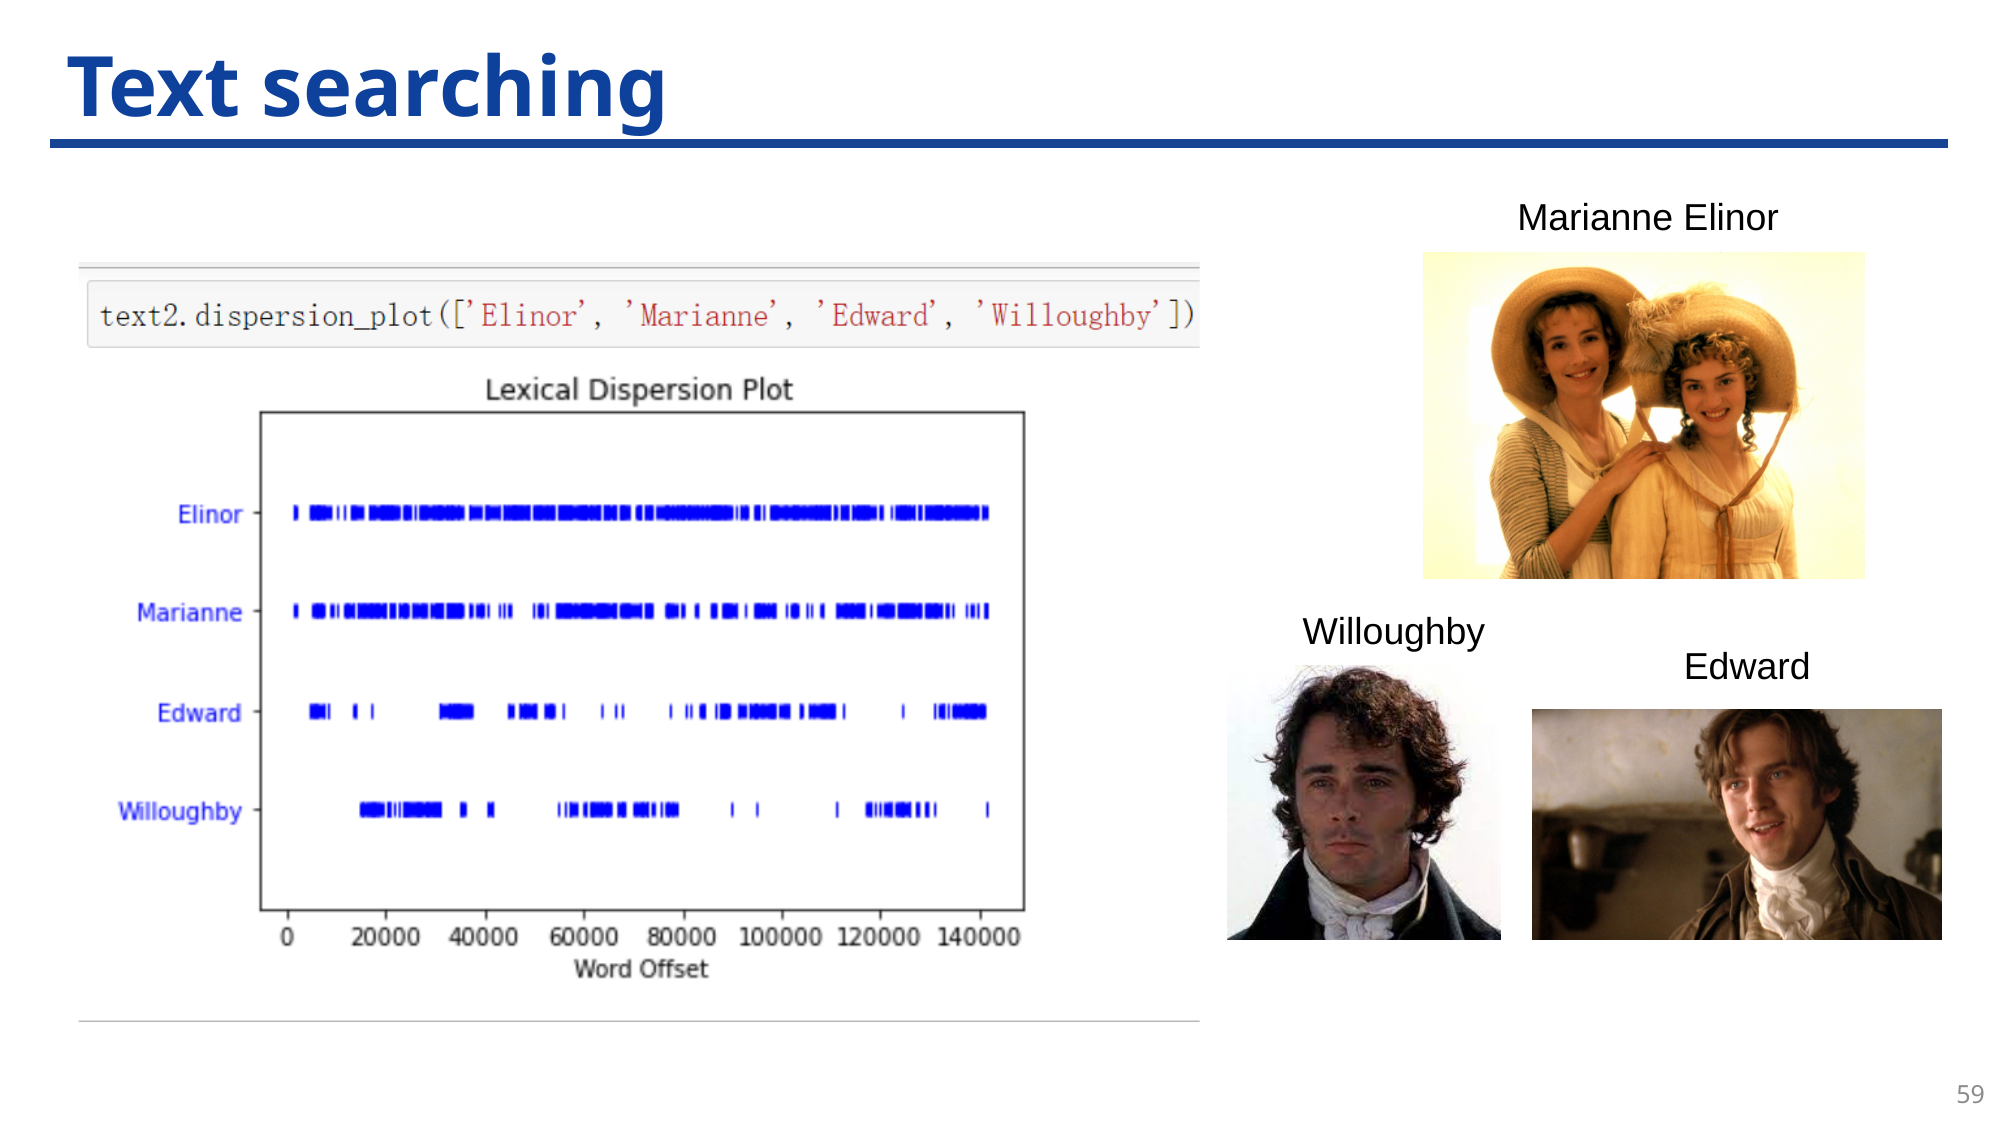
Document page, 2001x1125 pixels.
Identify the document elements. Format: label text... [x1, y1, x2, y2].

text_box Willoughby [1287, 599, 1501, 660]
picture [78, 262, 1200, 1039]
title Text searching [51, 39, 1947, 140]
picture [1227, 665, 1501, 940]
text_box Edward [1669, 634, 1826, 695]
picture [1423, 252, 1865, 579]
picture [1532, 709, 1942, 940]
text_box Marianne Elinor [1502, 185, 1794, 245]
slide_number 59 [1899, 1065, 2000, 1125]
